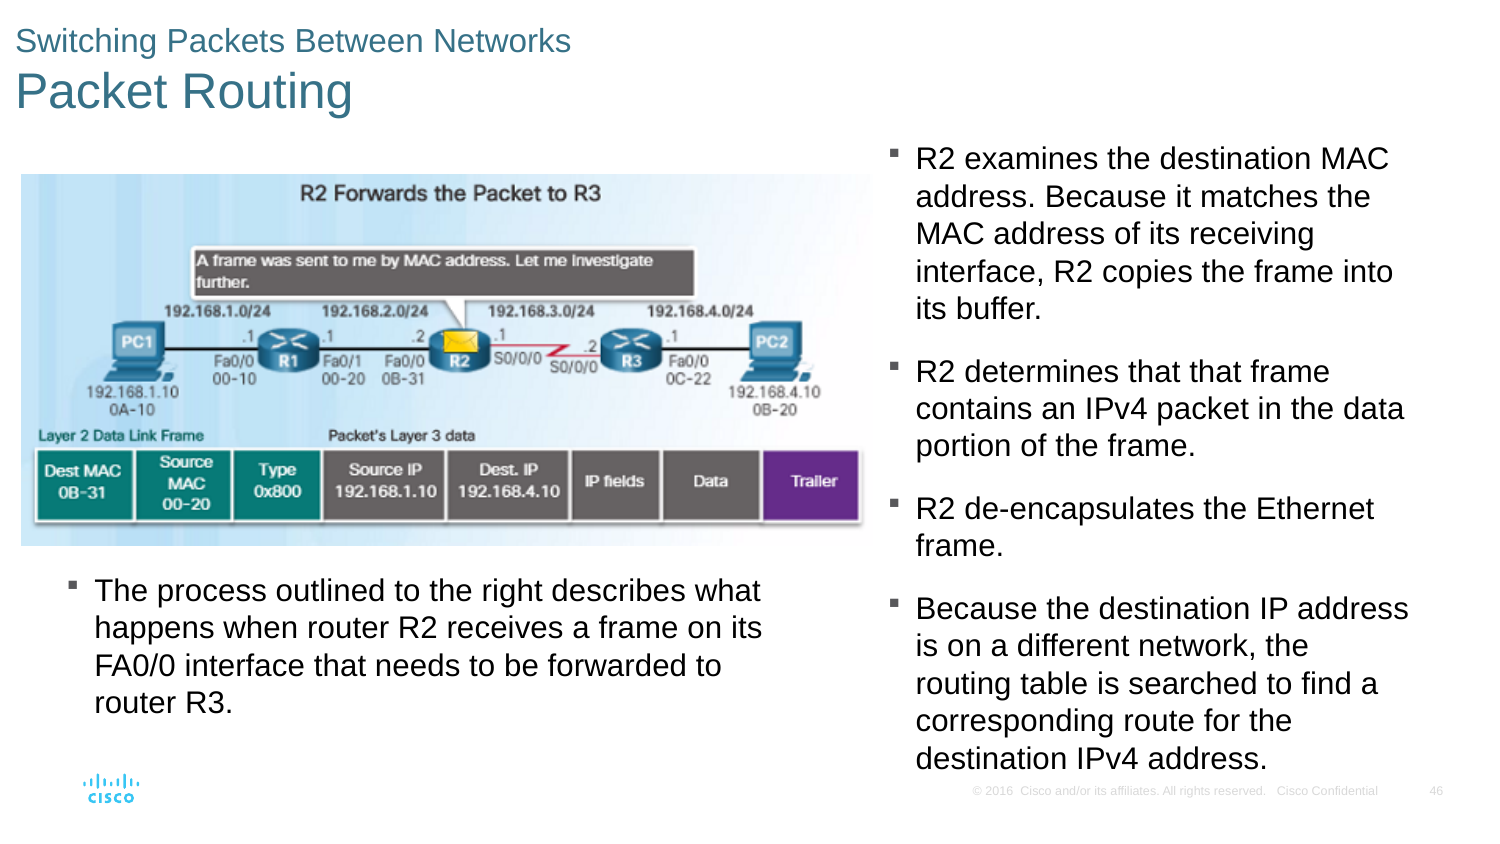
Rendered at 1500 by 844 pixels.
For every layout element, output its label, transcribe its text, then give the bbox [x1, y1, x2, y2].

text_box The process outlined to the right describes what happens when router R2 receives a frame on its FA0/0 interface that needs to be forwarded to router R3. [51, 562, 843, 732]
picture [20, 173, 873, 547]
title Switching Packets Between Networks Packet Routing [0, 6, 799, 131]
list R2 examines the destination MAC address. Because it matches the MAC address of its receiving interface, R2 copies the frame into its buffer. R2 determines that that frame contains an IPv4 packet in the data portion of the frame. R2 de-encapsulates the Ethernet frame. Because the destination IP address is on a different network, the routing table is searched to find a corresponding route for the destination IPv4 address. [872, 131, 1443, 813]
